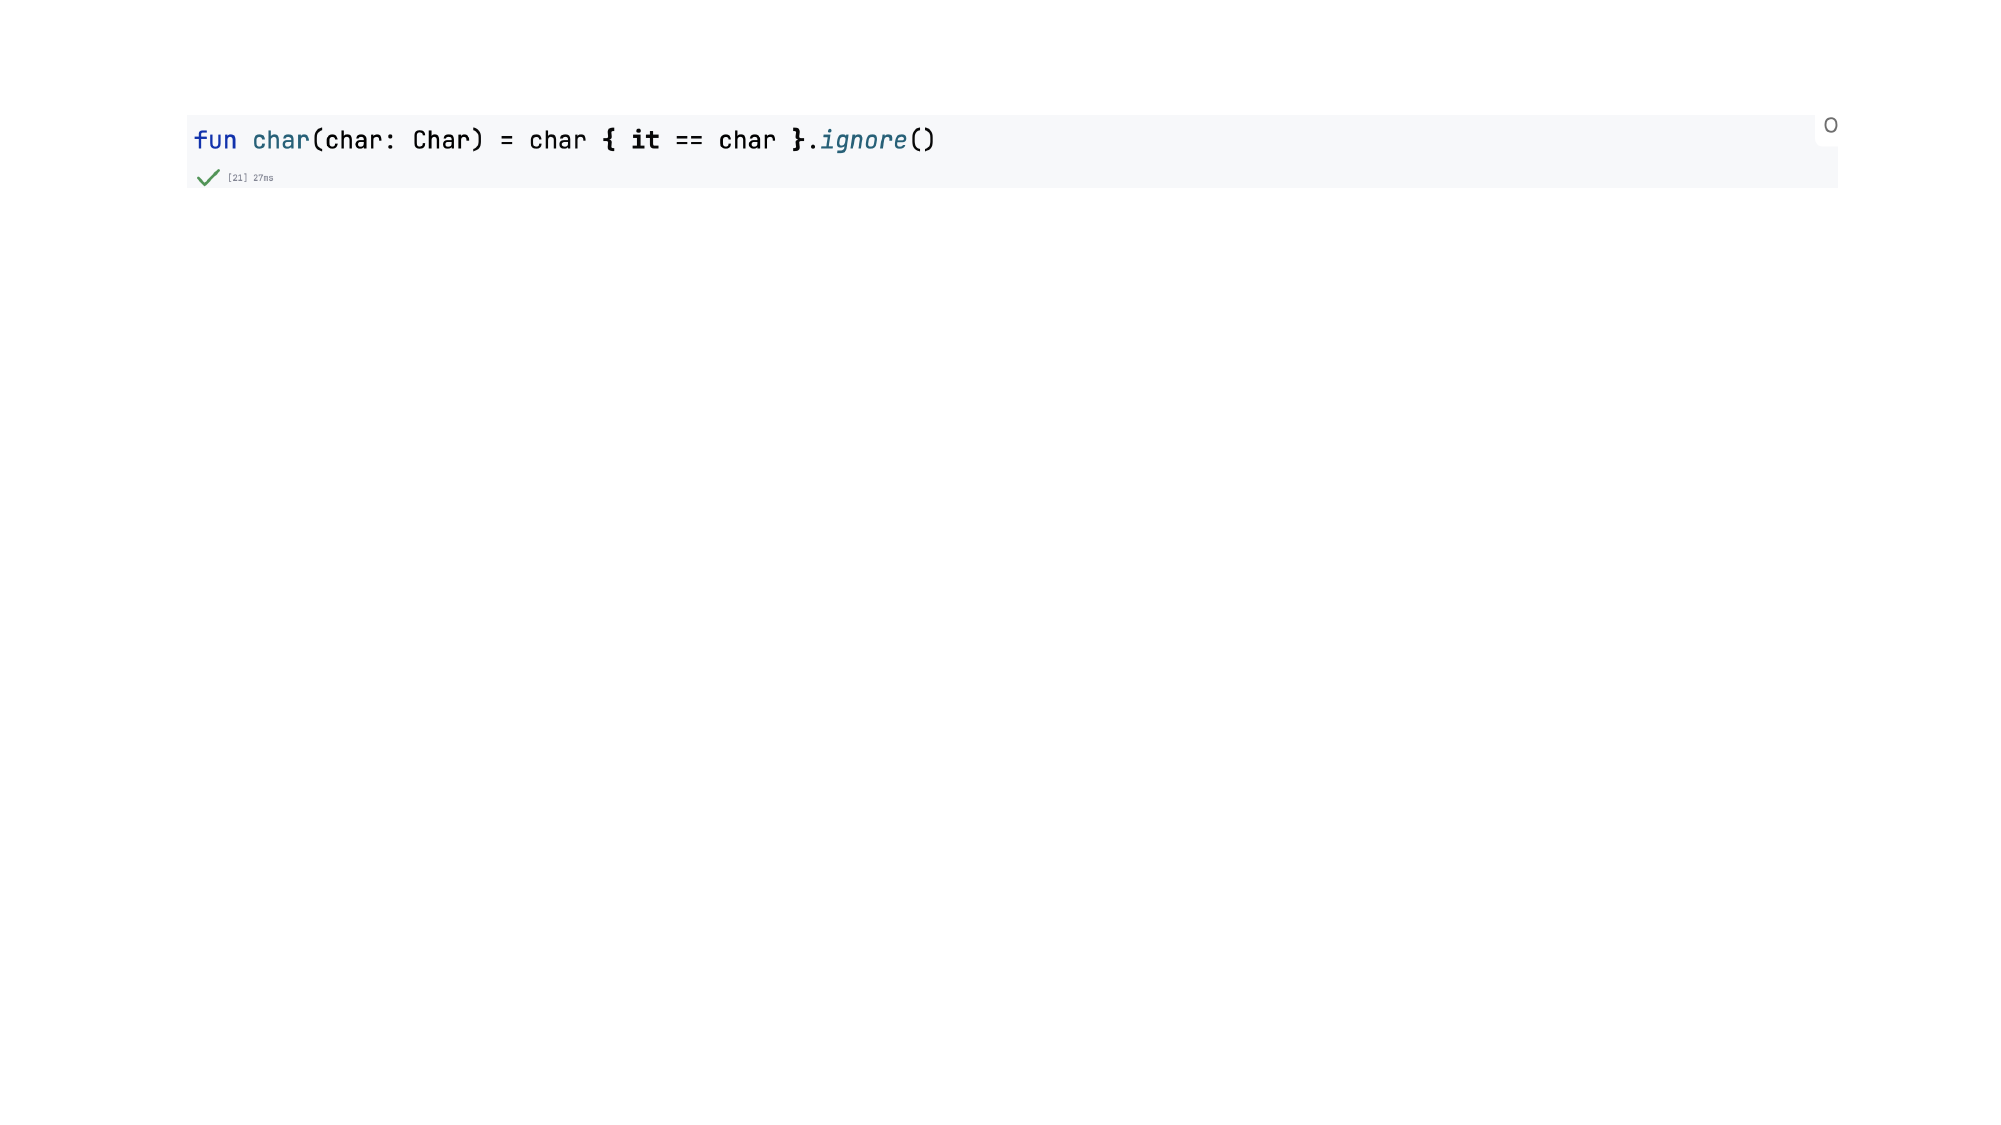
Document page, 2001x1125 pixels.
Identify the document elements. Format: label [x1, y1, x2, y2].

picture [186, 114, 1838, 188]
